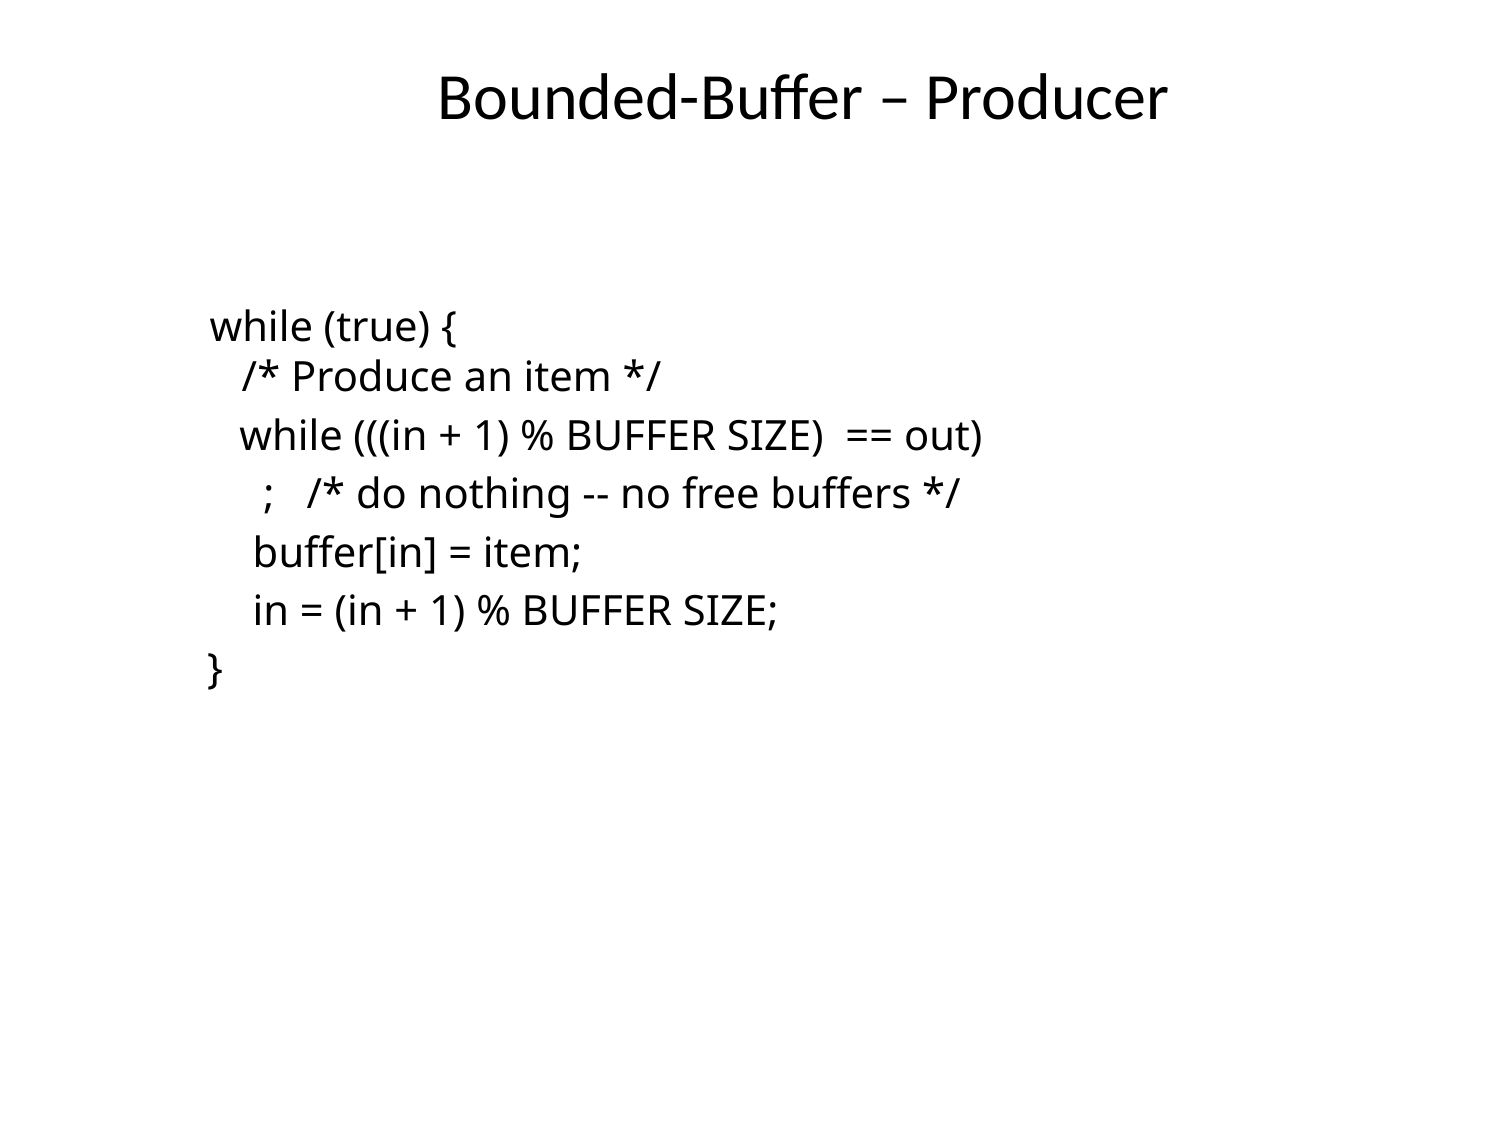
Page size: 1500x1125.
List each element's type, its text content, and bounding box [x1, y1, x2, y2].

title Bounded-Buffer – Producer [183, 45, 1425, 141]
list while (true) { /* Produce an item */ while (((in + 1) % BUFFER SIZE) == out) ; /* do nothing -- no free buffers */ buffer[in] = item; in = (in + 1) % BUFFER SIZE; } [138, 234, 1345, 970]
